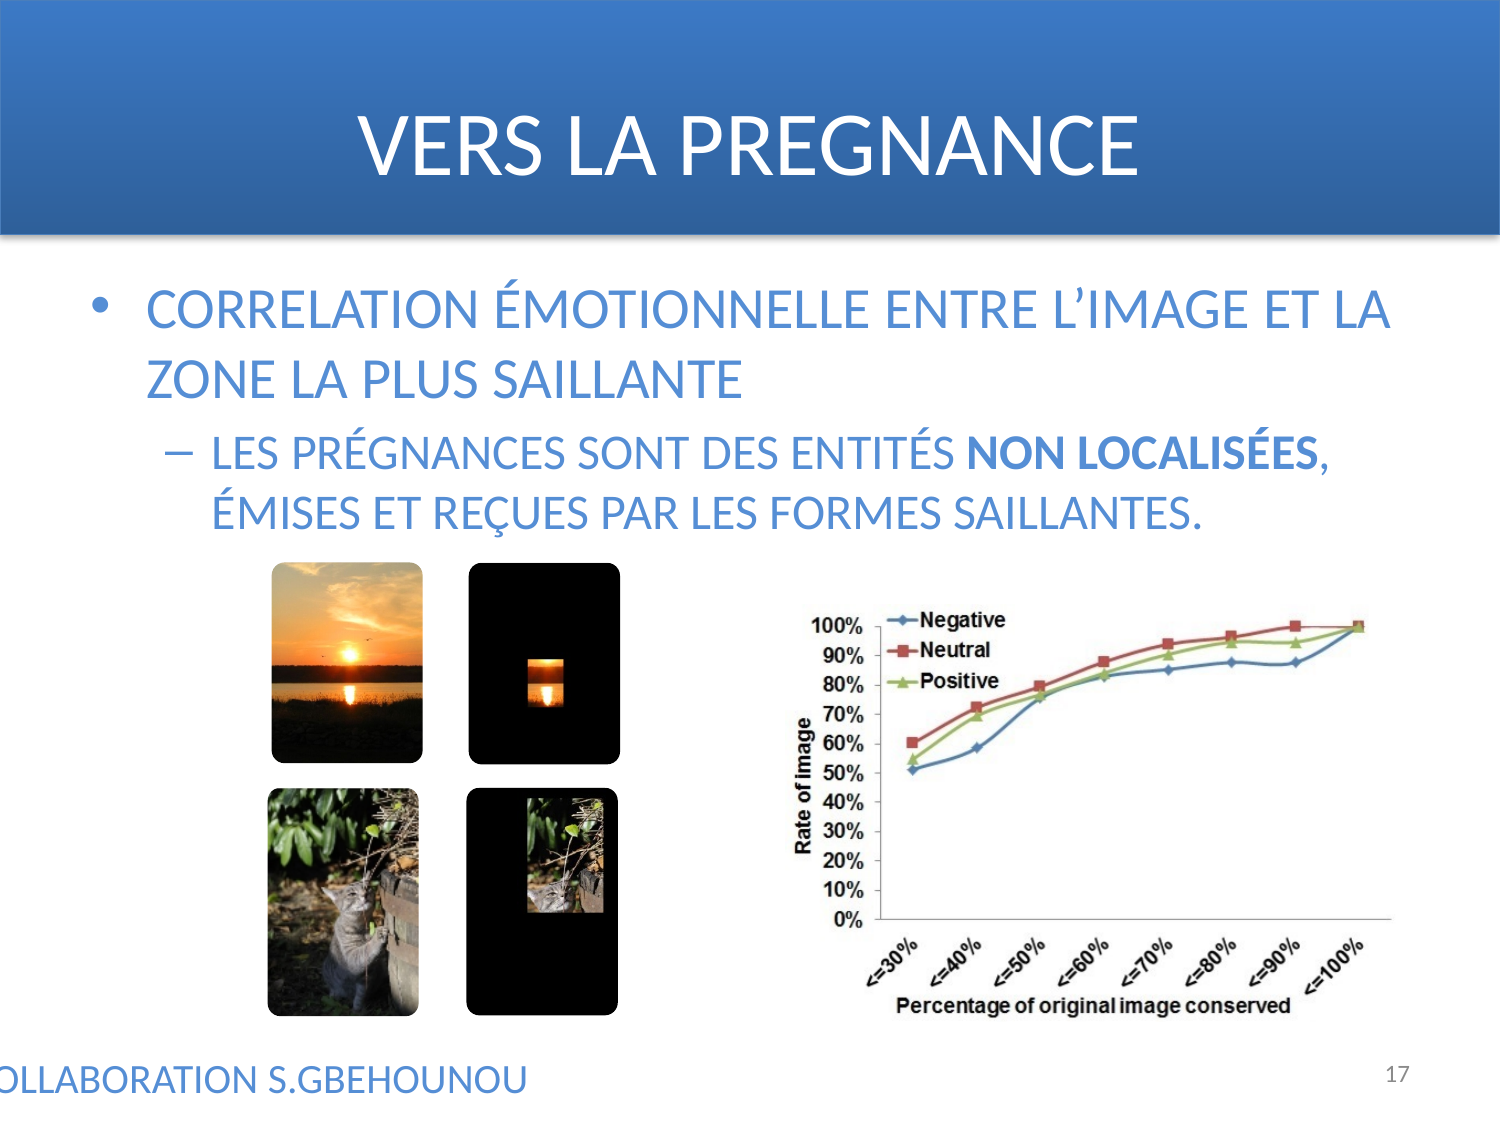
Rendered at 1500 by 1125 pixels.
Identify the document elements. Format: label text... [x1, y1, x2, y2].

picture [468, 562, 621, 765]
text_box Collaboration S.Gbehounou [0, 1044, 544, 1109]
picture [271, 562, 423, 764]
picture [466, 787, 619, 1016]
picture [267, 787, 419, 1017]
picture [785, 604, 1406, 1022]
slide_number 17 [1074, 1042, 1425, 1103]
title Vers la pregnance [75, 45, 1425, 233]
list Correlation émotionnelle entre l’image et la zone la plus saillante Les prégnances sont des entités non localisées, émises et reçues par les formes saillantes. [75, 262, 1425, 1005]
